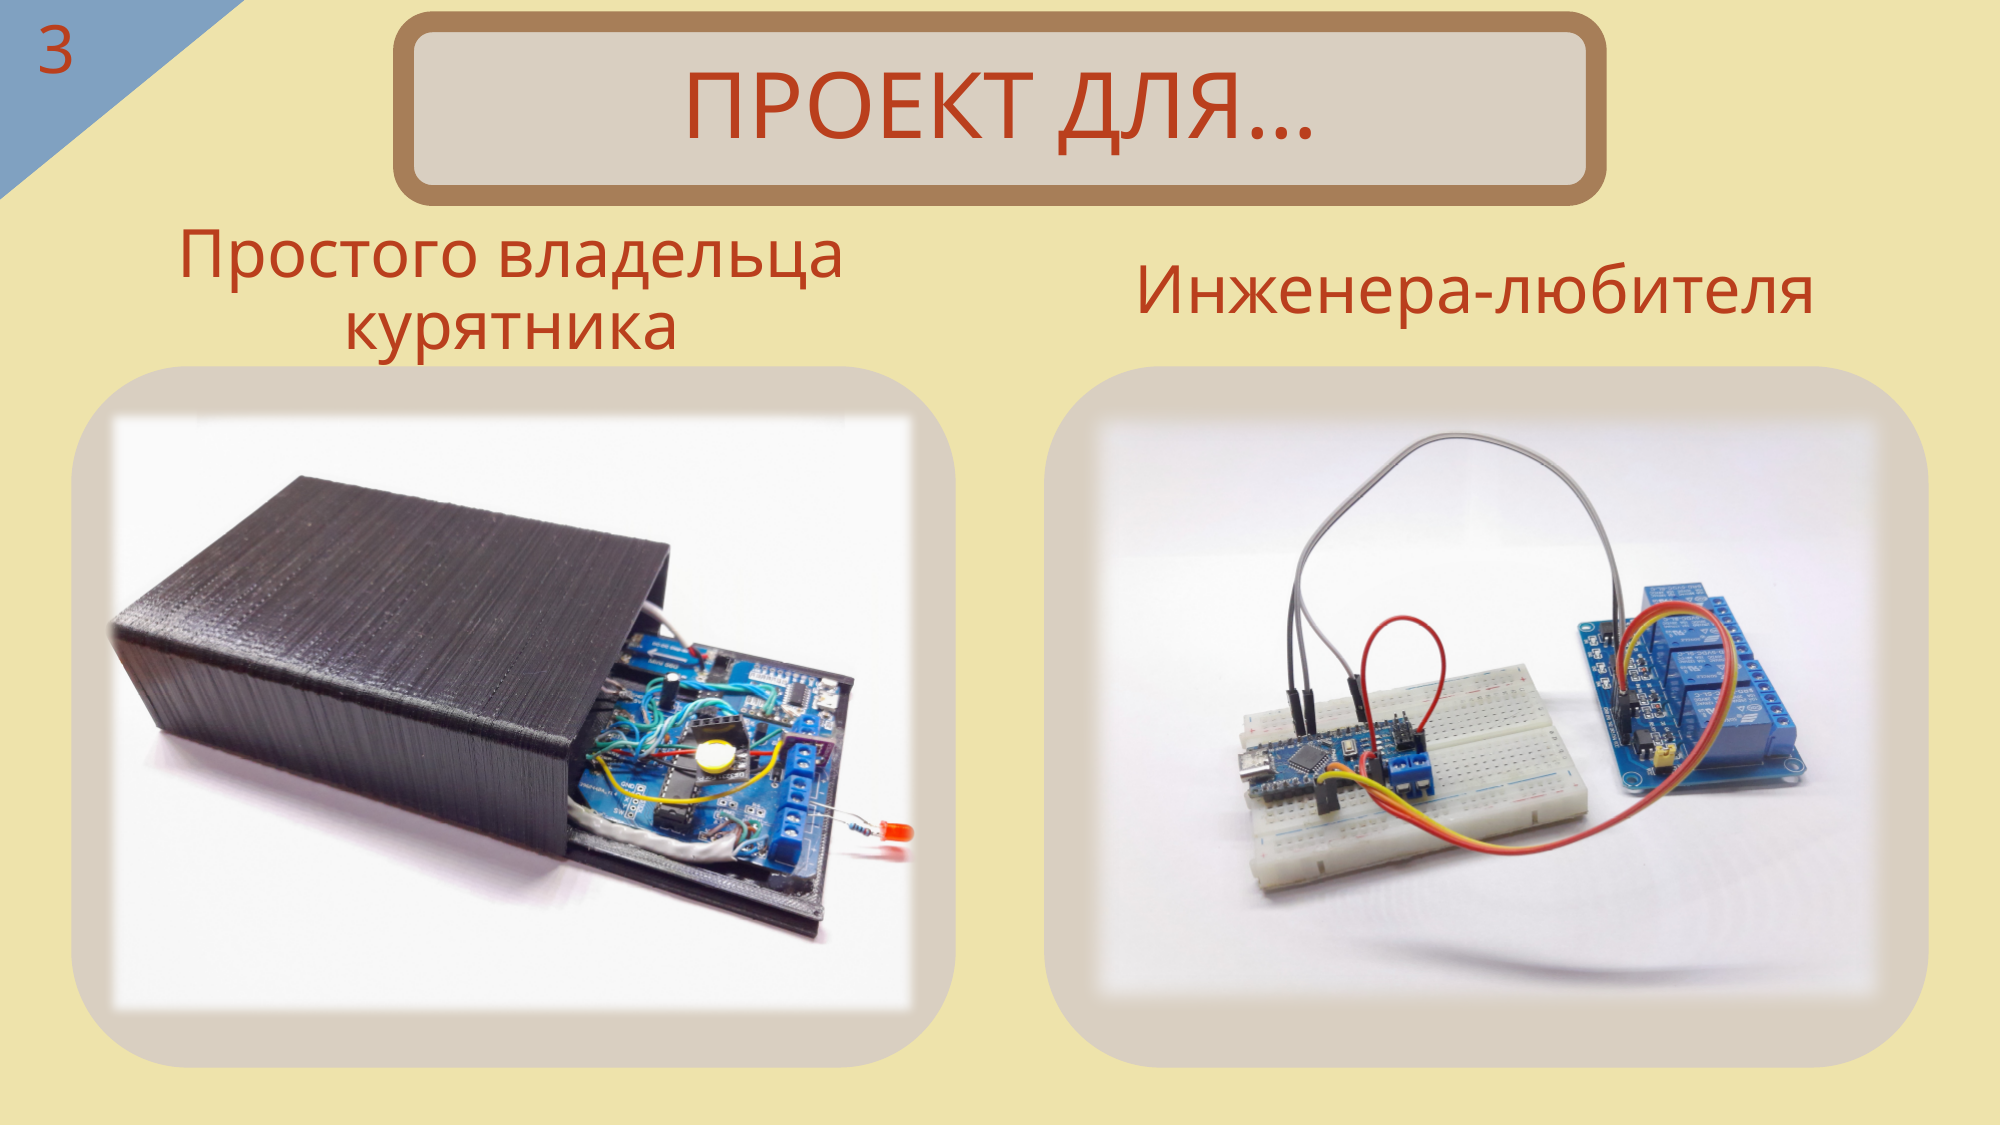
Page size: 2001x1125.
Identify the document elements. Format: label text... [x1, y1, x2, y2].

text_box Инженера-любителя [1075, 183, 1894, 401]
title ПРОЕКТ ДЛЯ… [449, 0, 1551, 218]
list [103, 406, 921, 1020]
text_box Простого владельца курятника [102, 183, 921, 401]
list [1079, 401, 1897, 1015]
